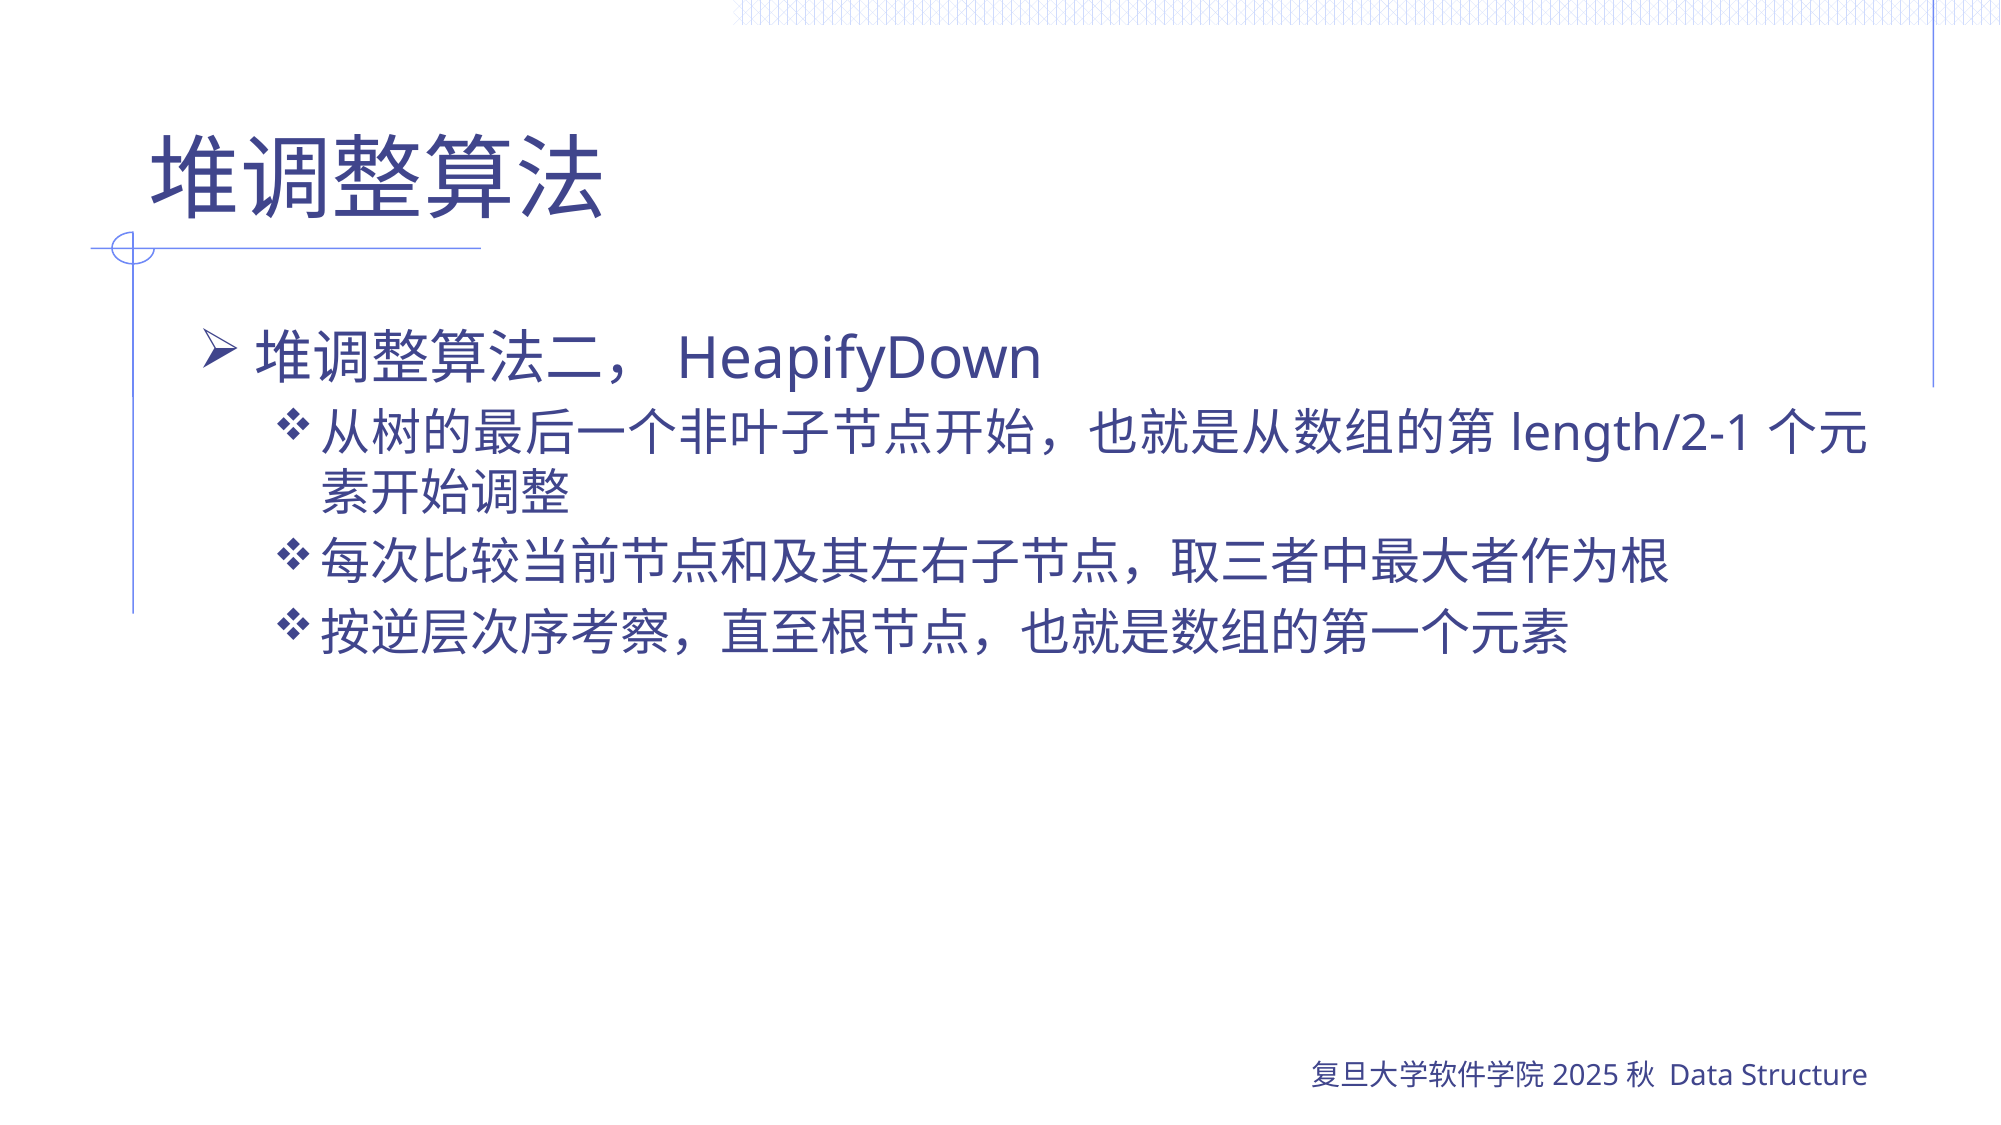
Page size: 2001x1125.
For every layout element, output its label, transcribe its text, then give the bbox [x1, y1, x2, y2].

list 堆调整算法二，HeapifyDown 从树的最后一个非叶子节点开始，也就是从数组的第length/2-1个元素开始调整 每次比较当前节点和及其左右子节点，取三者中最大者作为根 按逆层次序考察，直至根节点，也就是数组的第一个元素 [183, 312, 1884, 988]
title 堆调整算法 [133, 50, 1834, 238]
